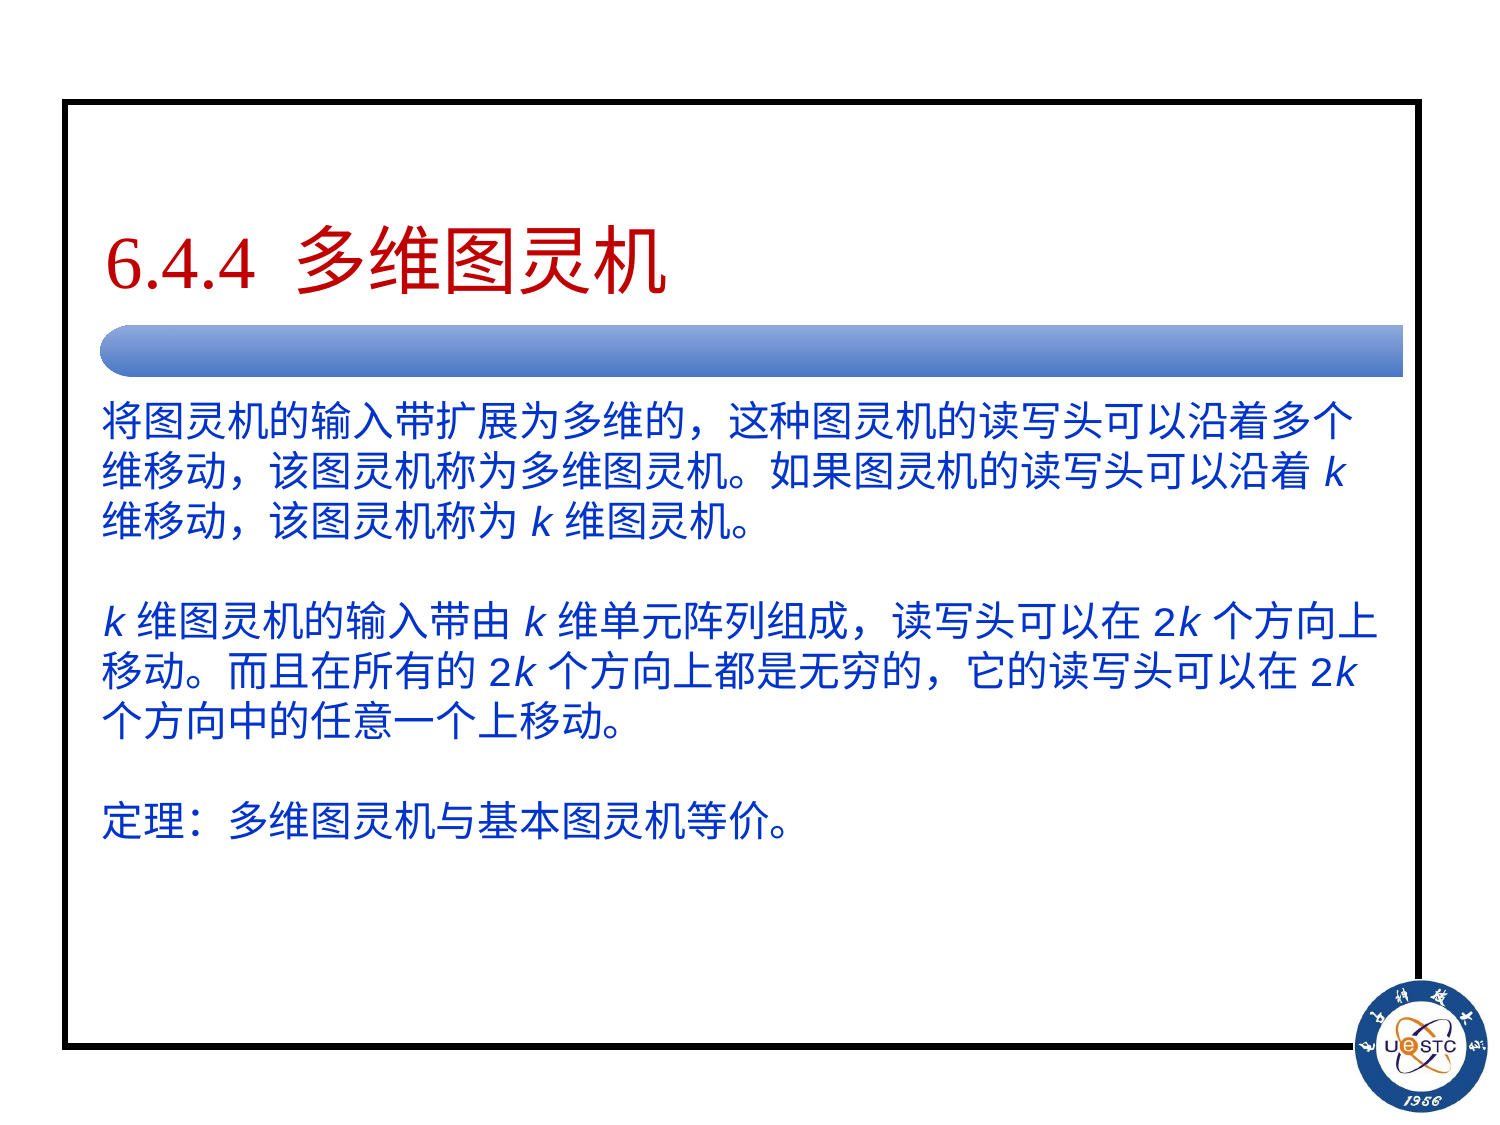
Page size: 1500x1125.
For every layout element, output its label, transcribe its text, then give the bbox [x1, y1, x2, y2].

picture [1353, 979, 1489, 1114]
list 将图灵机的输入带扩展为多维的，这种图灵机的读写头可以沿着多个维移动，该图灵机称为多维图灵机。如果图灵机的读写头可以沿着k维移动，该图灵机称为k维图灵机。 k维图灵机的输入带由k维单元阵列组成，读写头可以在2k个方向上移动。而且在所有的2k个方向上都是无穷的，它的读写头可以在2k个方向中的任意一个上移动。 定理：多维图灵机与基本图灵机等价。 [87, 387, 1400, 1035]
title 6.4.4 多维图灵机 [90, 125, 1403, 313]
